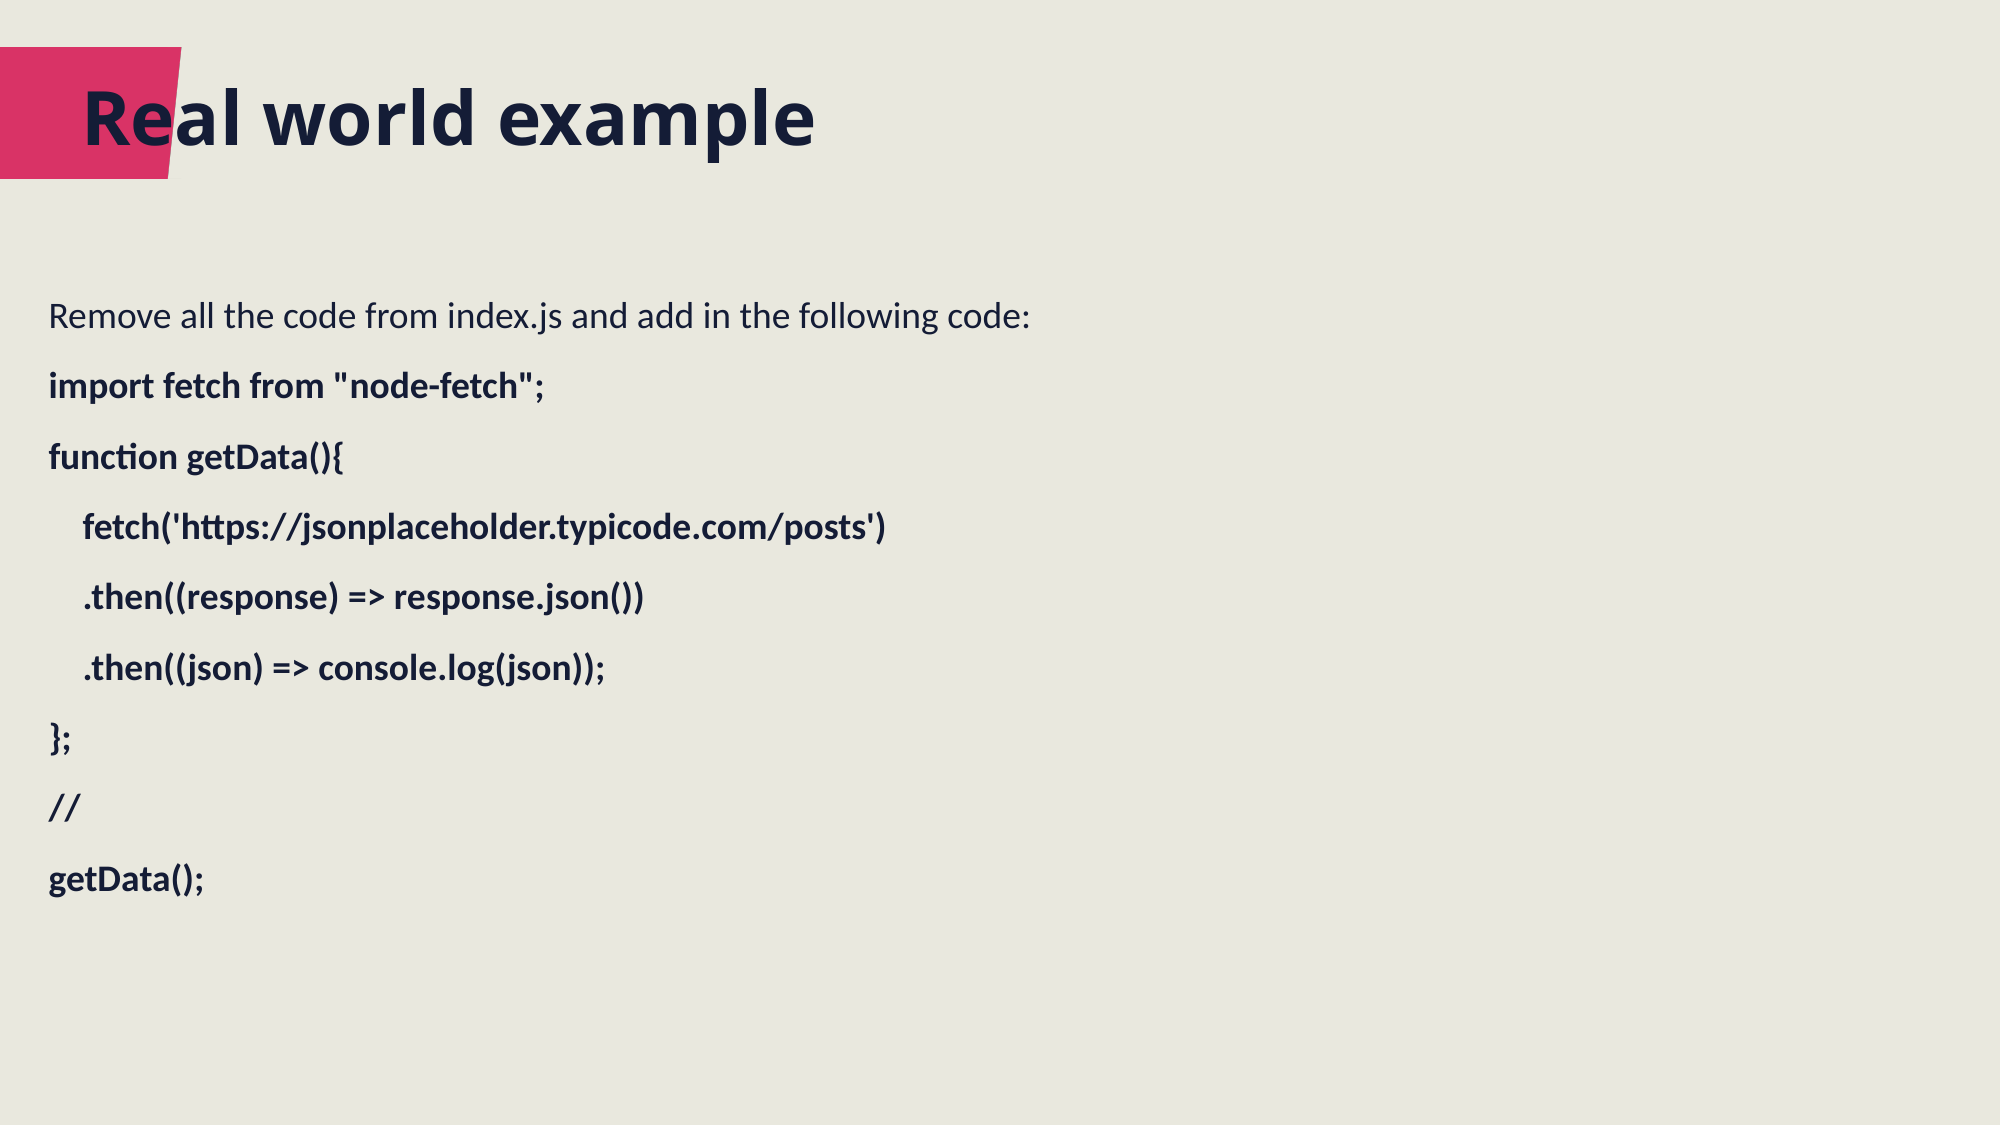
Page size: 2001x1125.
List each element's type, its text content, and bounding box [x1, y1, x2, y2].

title Real world example [81, 73, 892, 185]
picture [0, 47, 183, 179]
list Remove all the code from index.js and add in the following code: import fetch from "node-fetch"; function getData(){ fetch('https://jsonplaceholder.typicode.com/posts') .then((response) => response.json()) .then((json) => console.log(json)); }; // getData(); [48, 220, 1649, 1093]
